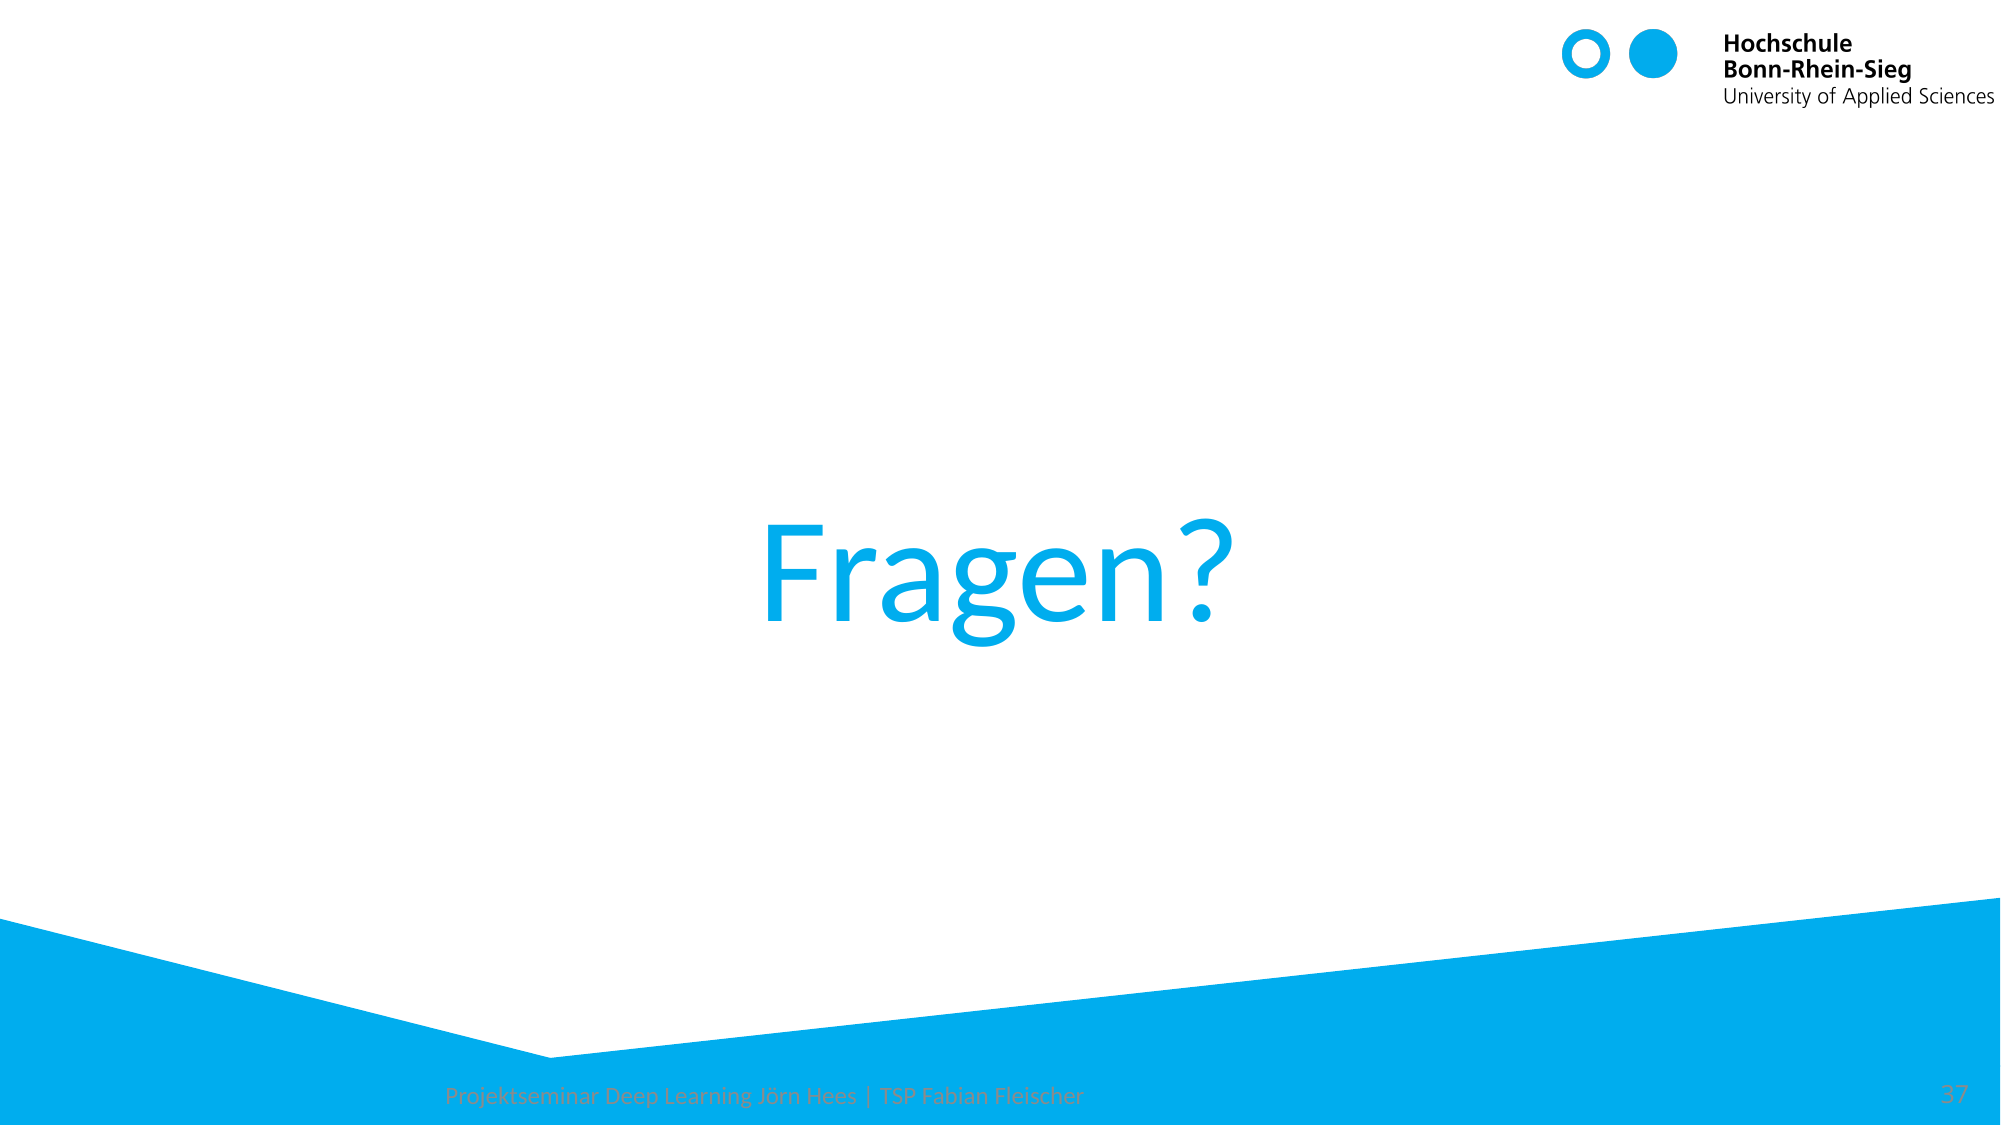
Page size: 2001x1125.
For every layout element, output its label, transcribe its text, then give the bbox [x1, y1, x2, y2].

text_box Fragen? [615, 463, 1385, 659]
slide_number 37 [1534, 1065, 1985, 1125]
picture [1572, 40, 1600, 68]
picture [1561, 29, 1579, 52]
footer Projektseminar Deep Learning Jörn Hees | TSP Fabian Fleischer [0, 1065, 1532, 1125]
picture [1561, 29, 1994, 108]
